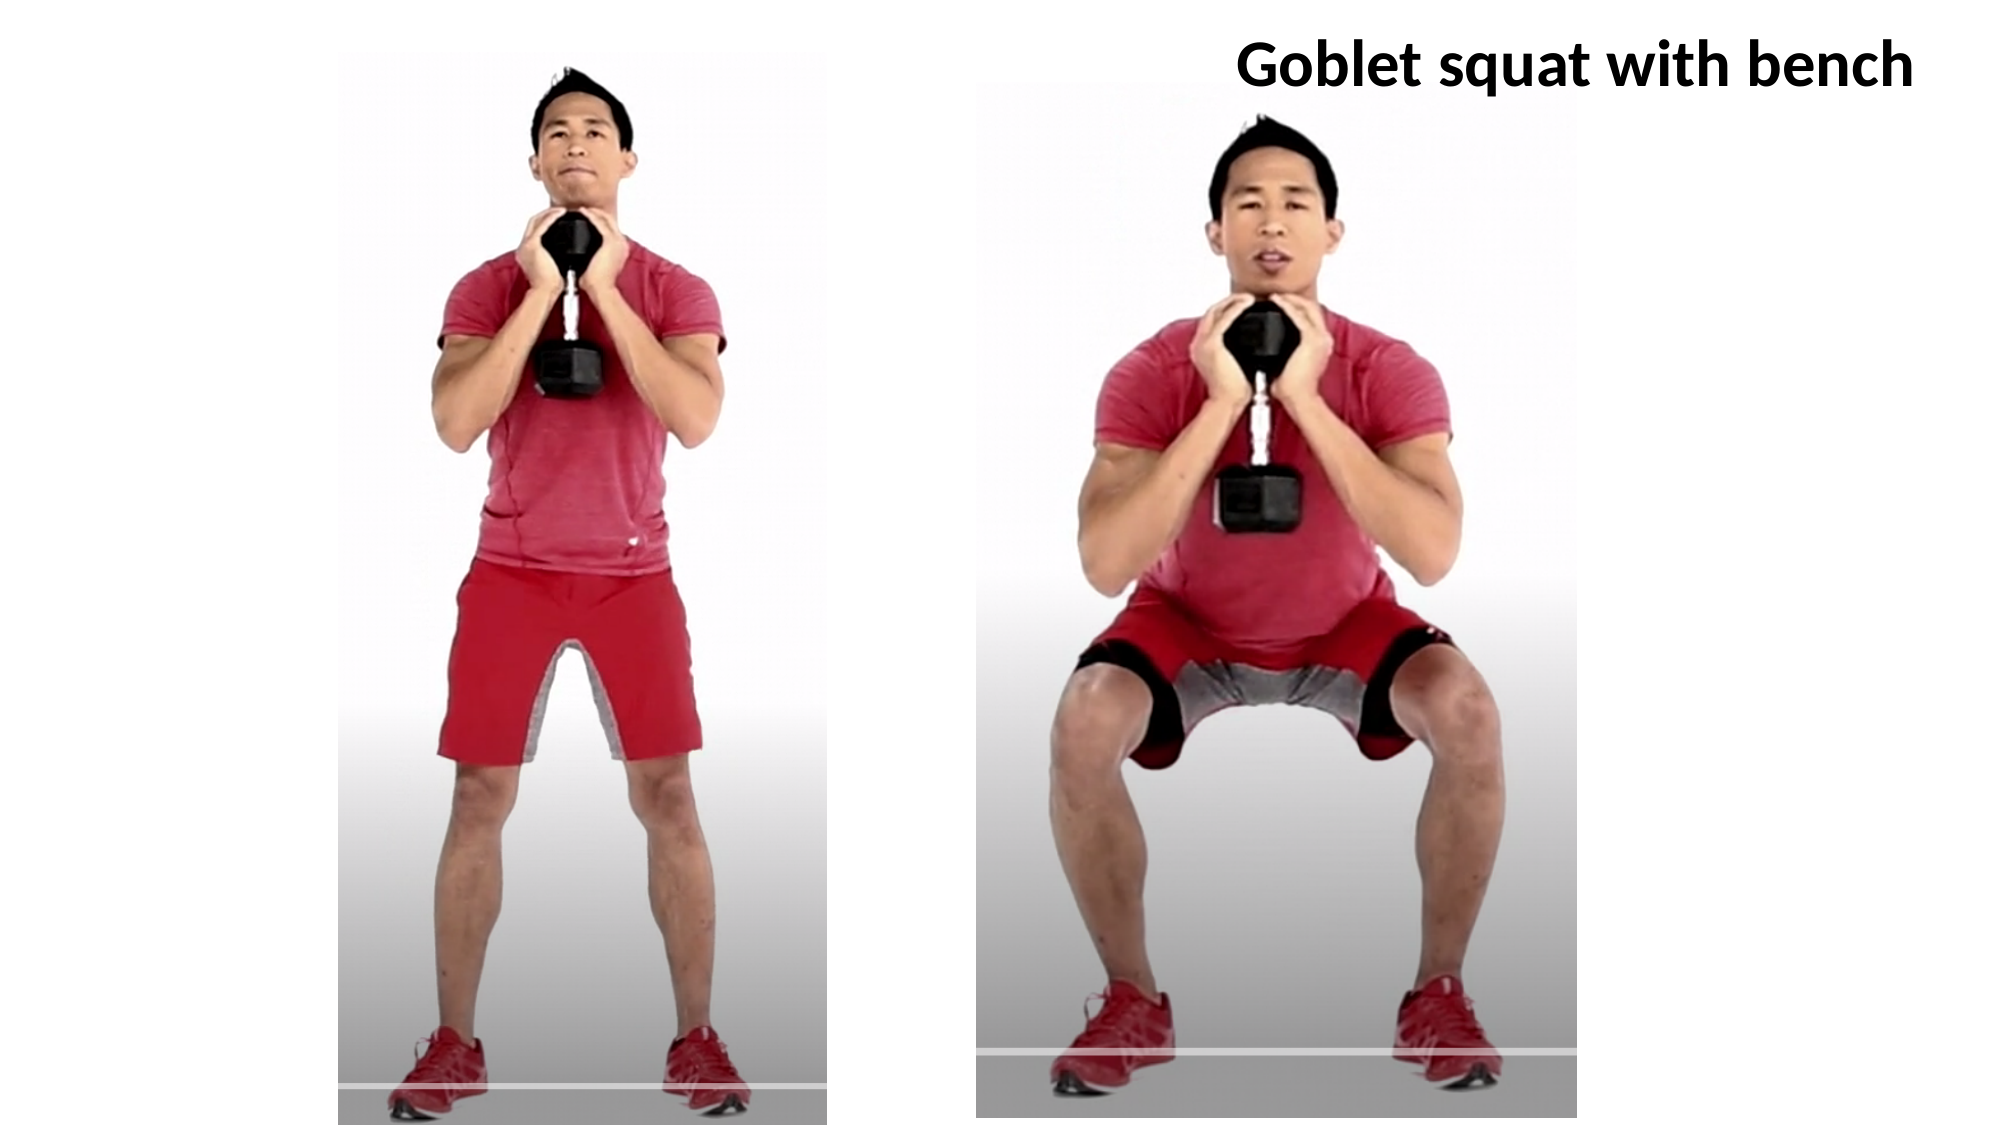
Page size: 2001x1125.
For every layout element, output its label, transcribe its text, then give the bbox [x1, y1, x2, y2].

picture [337, 52, 827, 1125]
text_box Goblet squat with bench [1221, 12, 1931, 107]
picture [976, 82, 1577, 1118]
